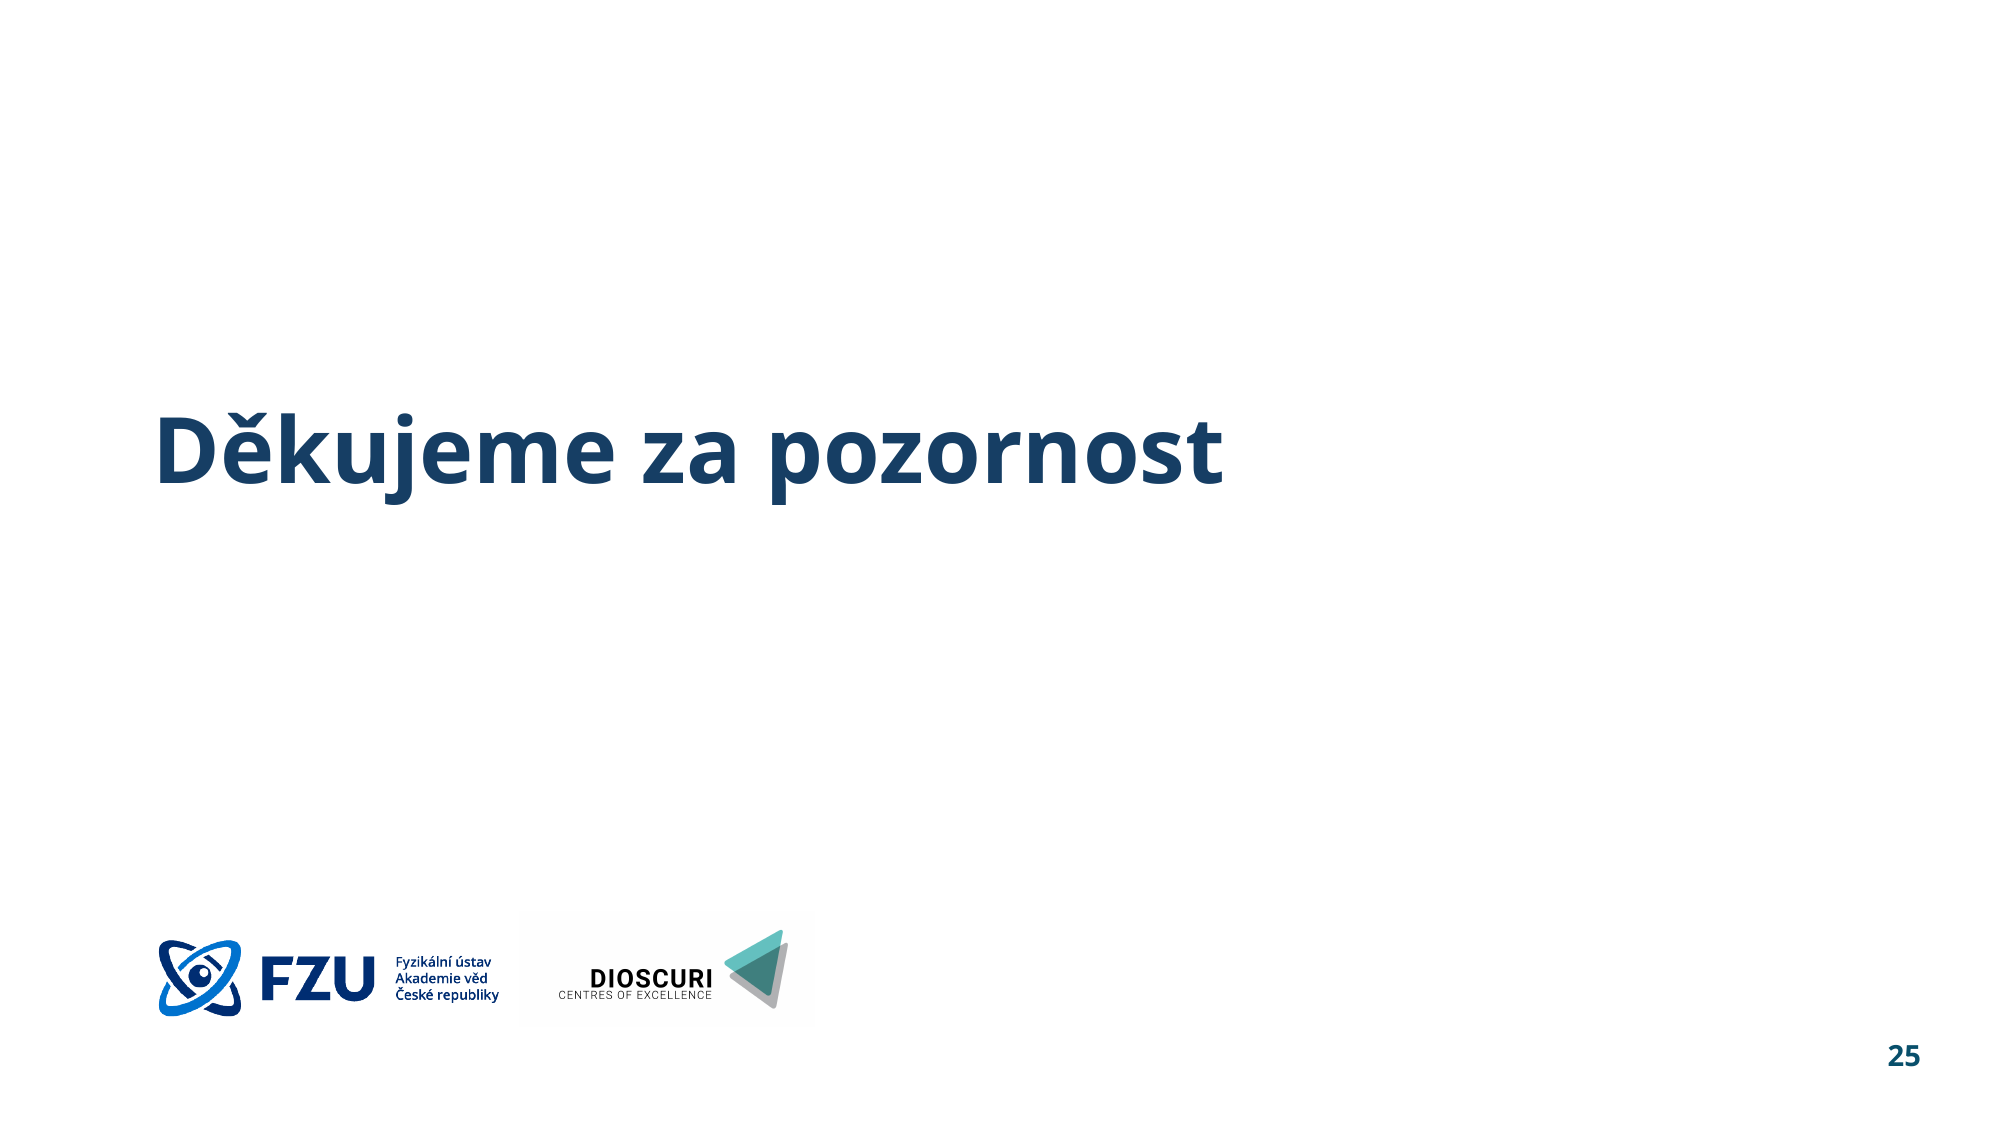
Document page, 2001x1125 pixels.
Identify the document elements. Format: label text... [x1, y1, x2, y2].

picture [136, 911, 815, 1028]
title Děkujeme za pozornost [137, 345, 1863, 563]
slide_number 25 [1486, 1026, 1937, 1087]
